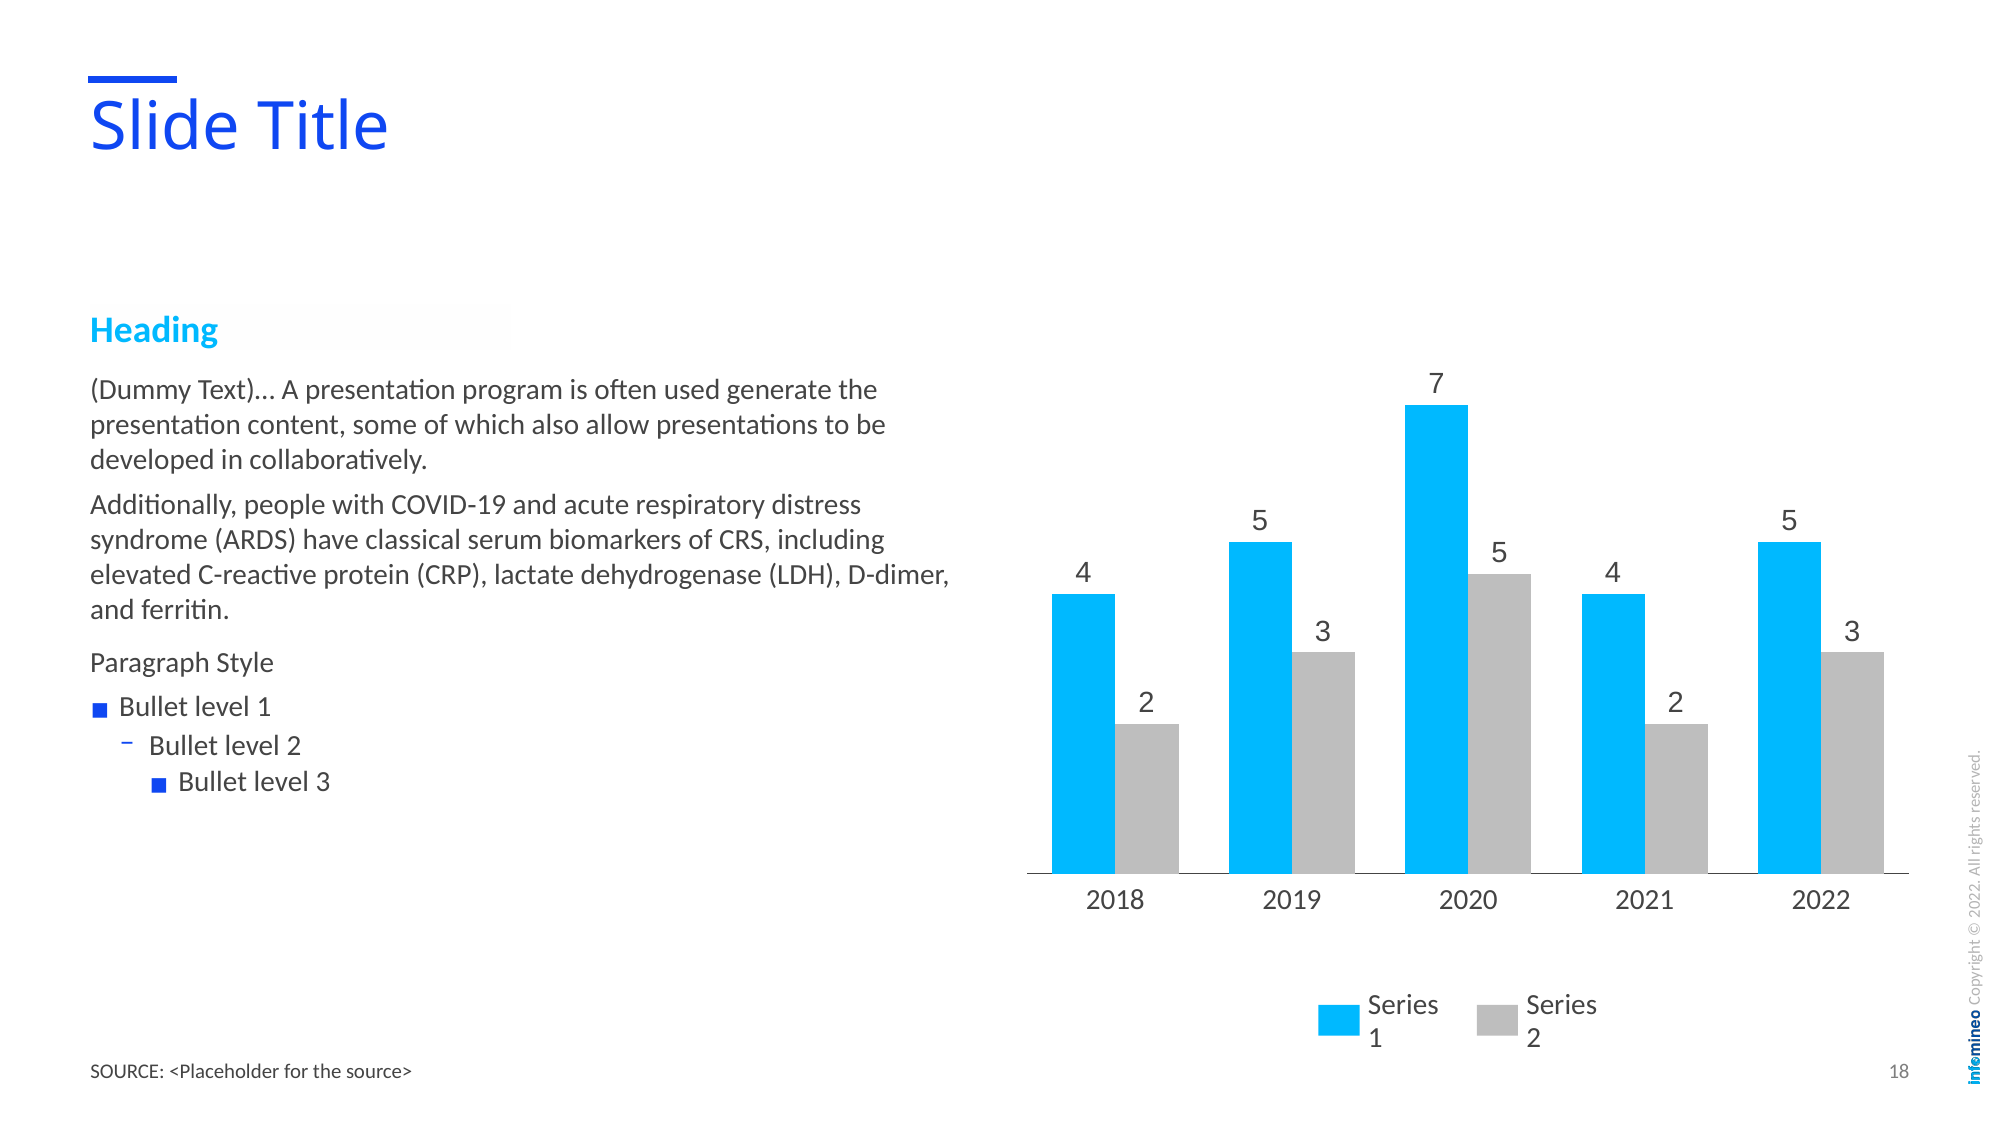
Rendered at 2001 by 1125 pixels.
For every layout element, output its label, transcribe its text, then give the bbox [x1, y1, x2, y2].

title Slide Title [90, 91, 1910, 280]
text_box Series 2 [1526, 1004, 1619, 1038]
text_box (Dummy Text)… A presentation program is often used generate the presentation content, some of which also allow presentations to be developed in collaboratively. Additionally, people with COVID‑19 and acute respiratory distress syndrome (ARDS) have classical serum biomarkers of CRS, including elevated C-reactive protein (CRP), lactate dehydrogenase (LDH), D-dimer, and ferritin. Paragraph Style Bullet level 1 Bullet level 2 Bullet level 3 [90, 370, 977, 798]
chart [1013, 362, 1924, 888]
text_box 2020 [1437, 896, 1499, 917]
text_box 2019 [1261, 896, 1323, 917]
text_box 2021 [1614, 896, 1676, 917]
picture [1969, 1011, 1980, 1066]
footer SOURCE: <Placeholder for the source> [90, 430, 417, 1084]
text_box 2018 [1084, 896, 1147, 917]
text_box [1318, 1004, 1360, 1036]
text_box 2022 [1790, 896, 1852, 917]
text_box Series 1 [1367, 1004, 1461, 1038]
text_box Heading [90, 304, 511, 350]
text_box [1476, 1004, 1518, 1036]
